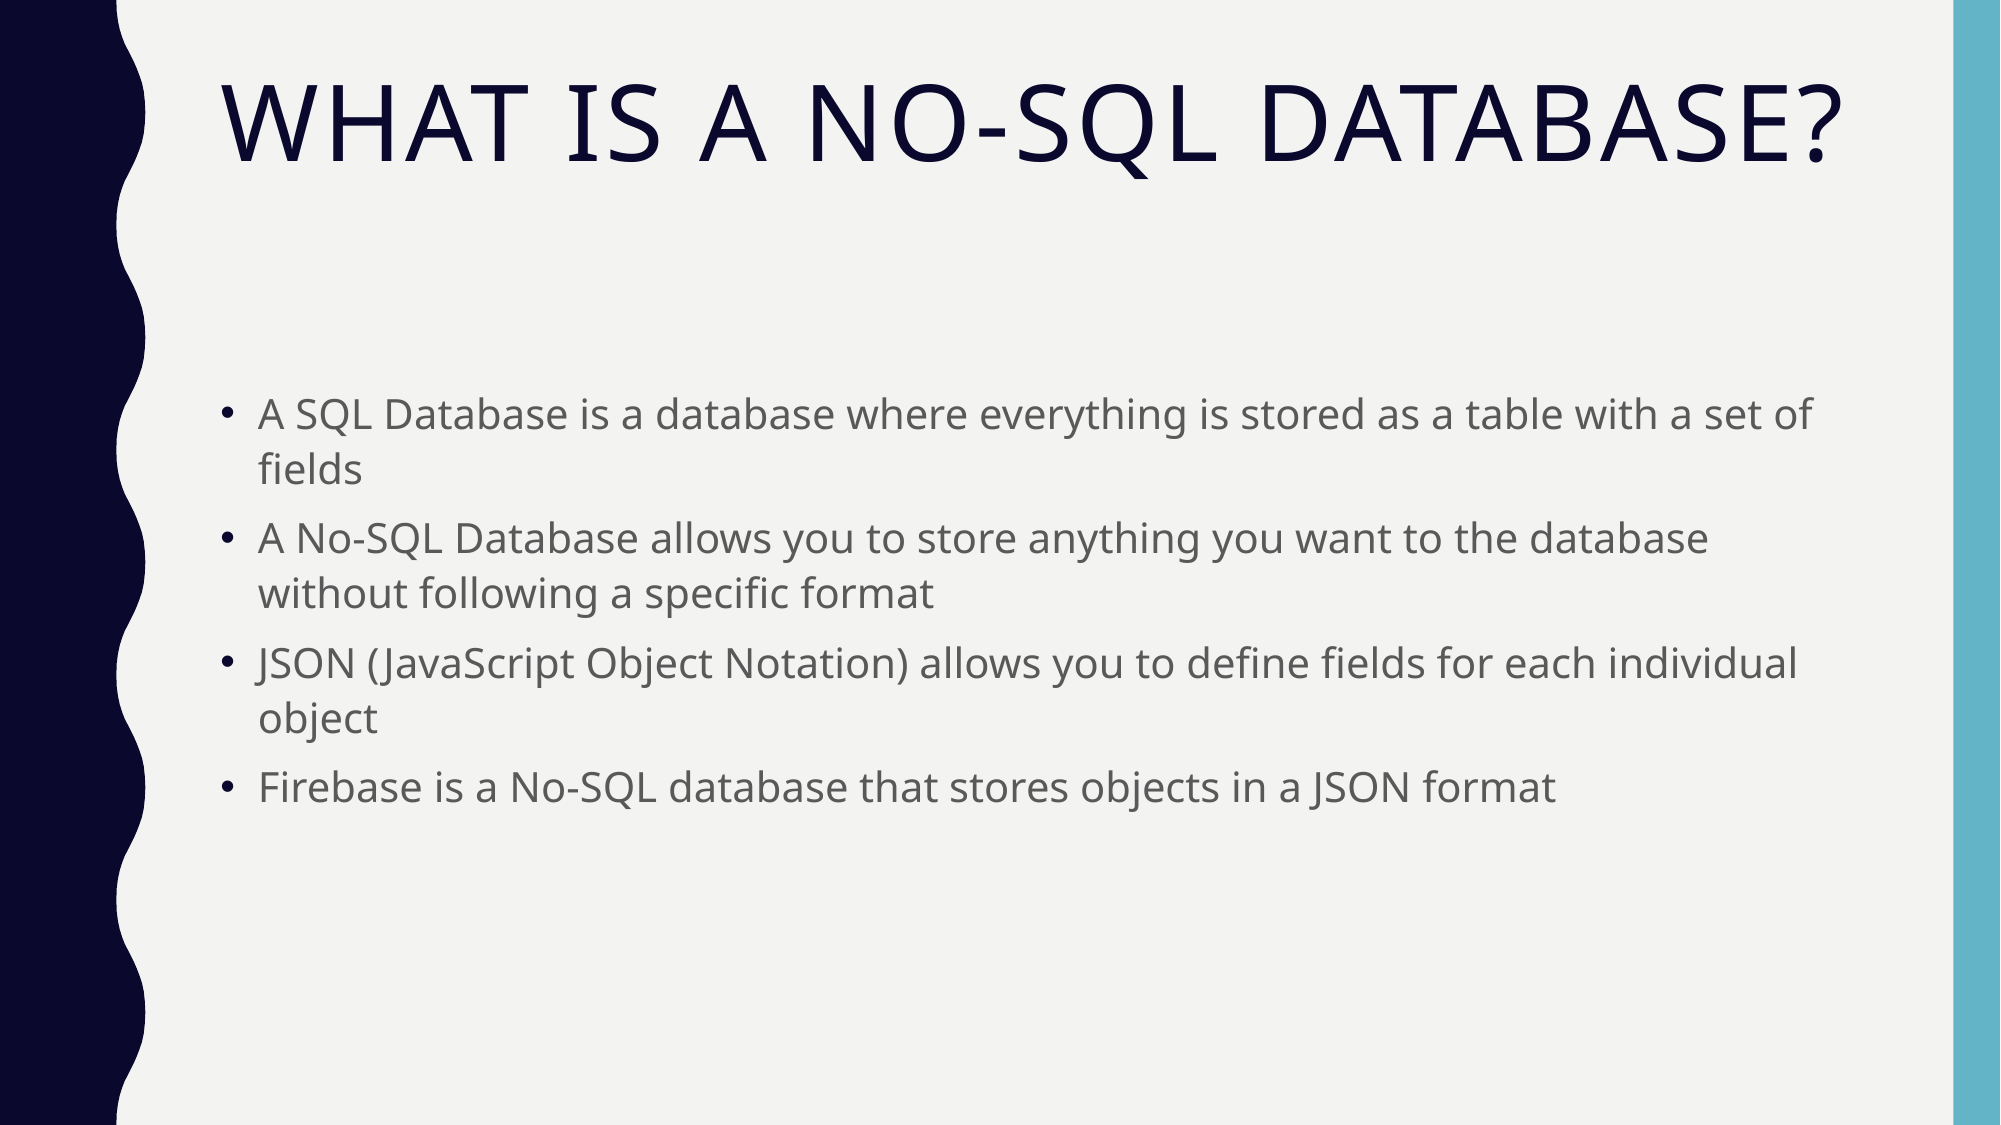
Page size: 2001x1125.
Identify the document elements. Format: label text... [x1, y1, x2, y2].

title What is a No-SQL Database? [205, 62, 1875, 308]
list A SQL Database is a database where everything is stored as a table with a set of fields A No-SQL Database allows you to store anything you want to the database without following a specific format JSON (JavaScript Object Notation) allows you to define fields for each individual object Firebase is a No-SQL database that stores objects in a JSON format [205, 375, 1875, 965]
